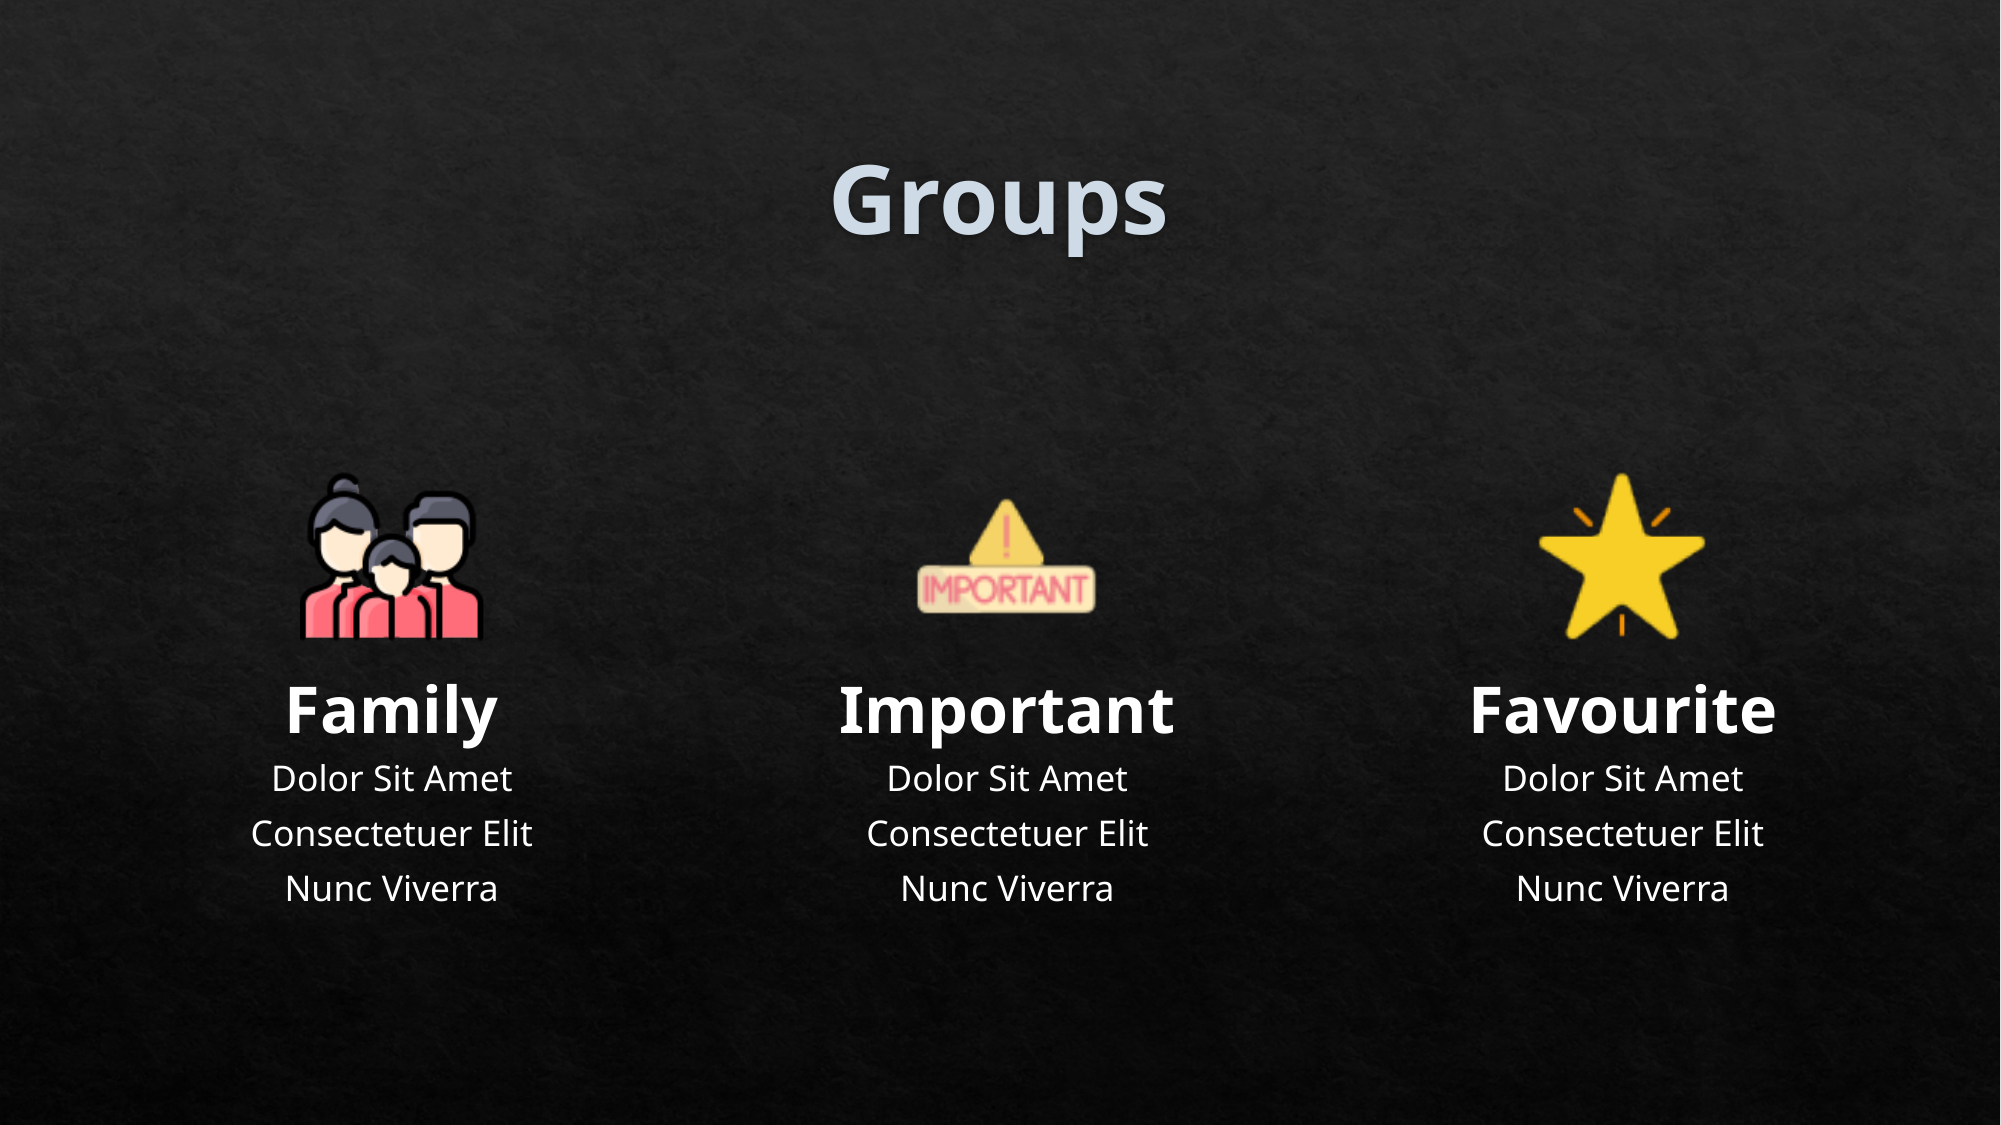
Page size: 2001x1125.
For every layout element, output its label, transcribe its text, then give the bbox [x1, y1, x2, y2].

title Groups [149, 99, 1849, 302]
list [129, 305, 1886, 1078]
